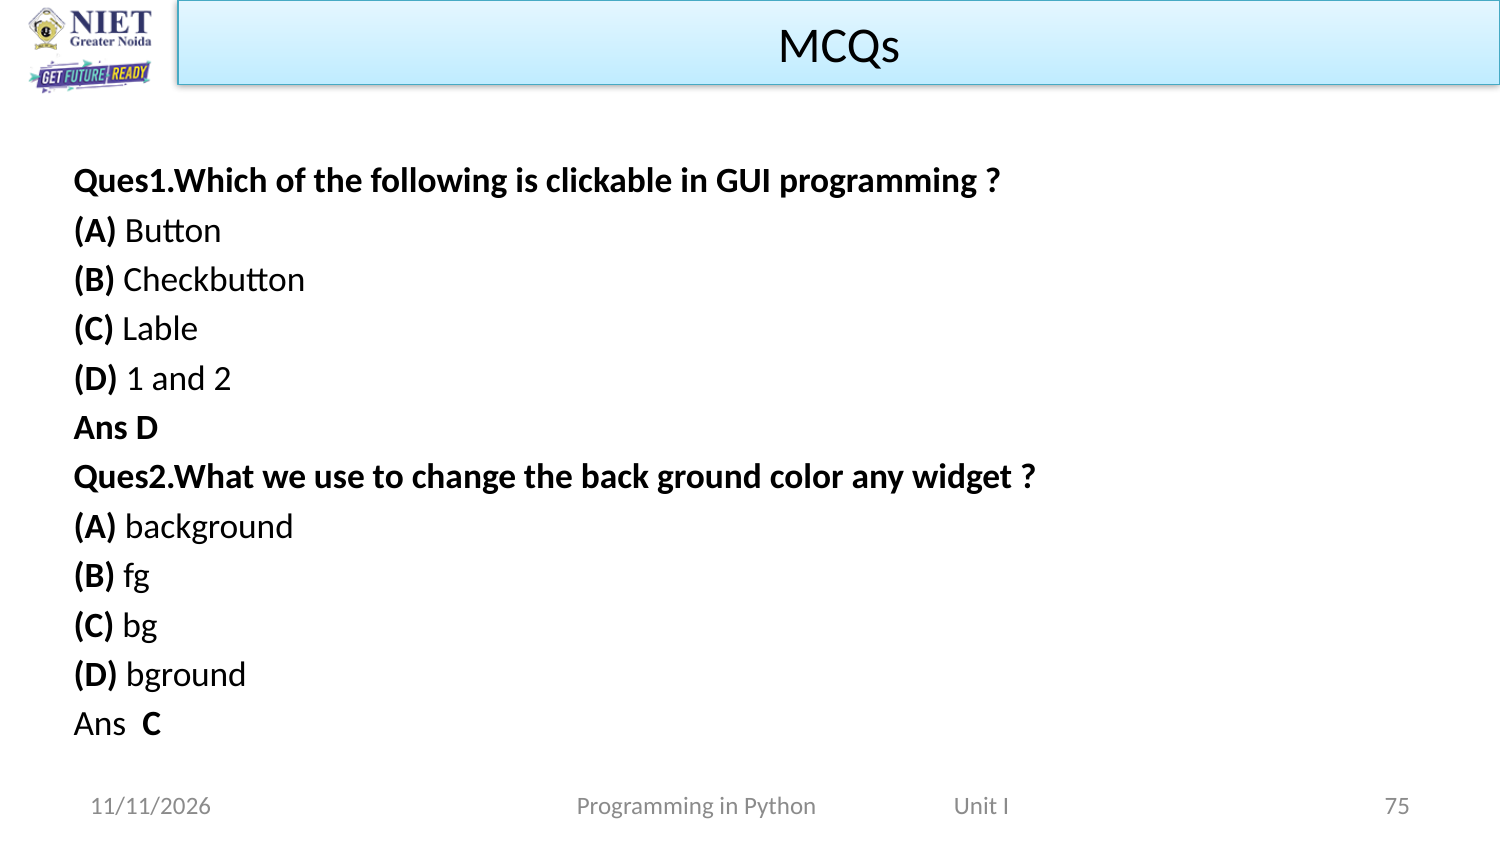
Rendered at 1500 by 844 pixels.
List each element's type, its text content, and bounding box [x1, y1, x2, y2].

slide_number 75 [1074, 782, 1425, 827]
picture [0, 0, 179, 101]
footer Programming in Python Unit I [512, 782, 1074, 827]
text_box MCQs [179, 0, 1500, 85]
list Ques1.Which of the following is clickable in GUI programming ? (A) Button (B) Checkbutton (C) Lable (D) 1 and 2 Ans D Ques2.What we use to change the back ground color any widget ? (A) background (B) fg (C) bg (D) bground Ans C [58, 150, 1425, 754]
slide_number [75, 782, 425, 827]
